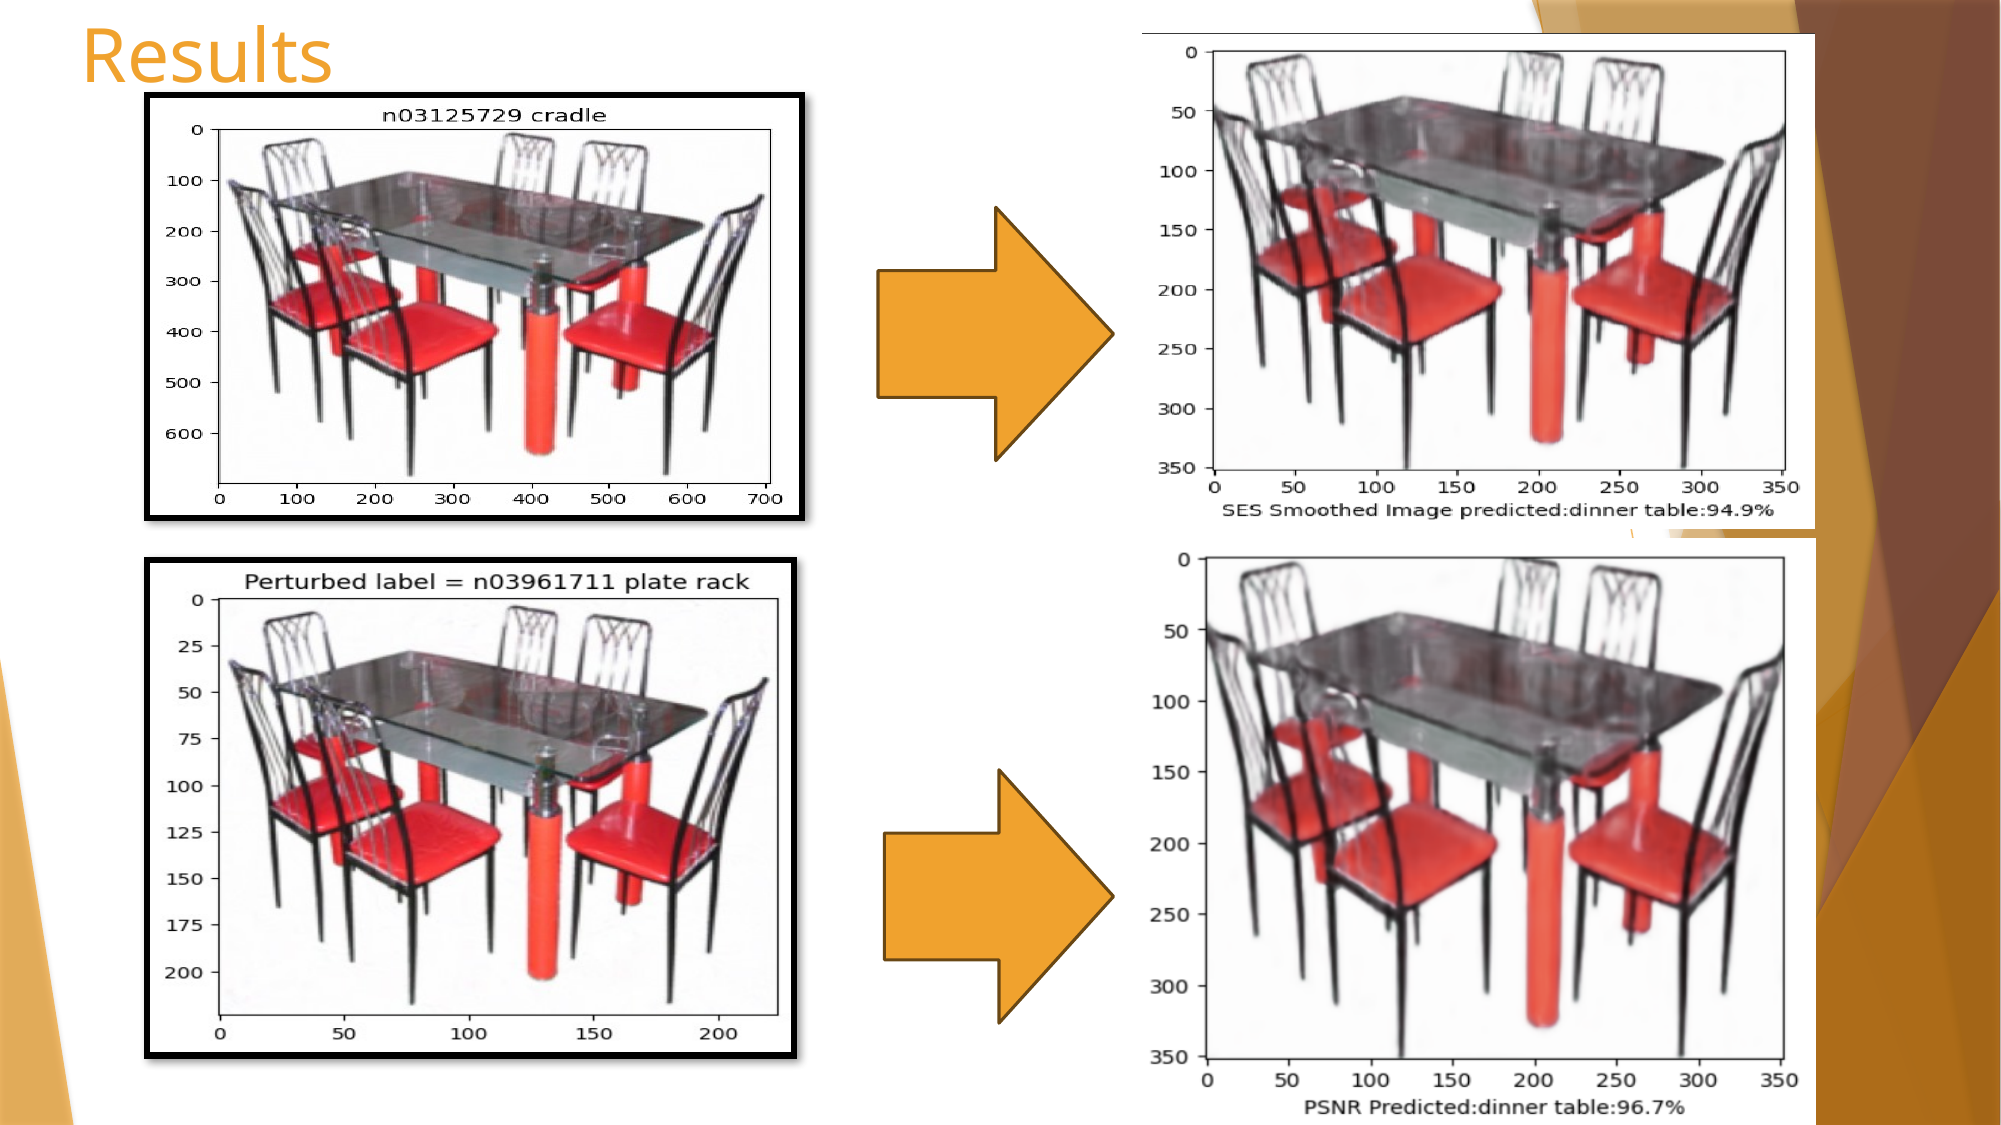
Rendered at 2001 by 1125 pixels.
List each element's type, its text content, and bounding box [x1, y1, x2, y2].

text_box [882, 768, 1115, 1025]
picture [1141, 33, 1816, 530]
picture [1134, 537, 1816, 1125]
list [149, 97, 800, 516]
picture [149, 562, 792, 1053]
title Results [65, 0, 1476, 109]
text_box [876, 205, 1115, 463]
